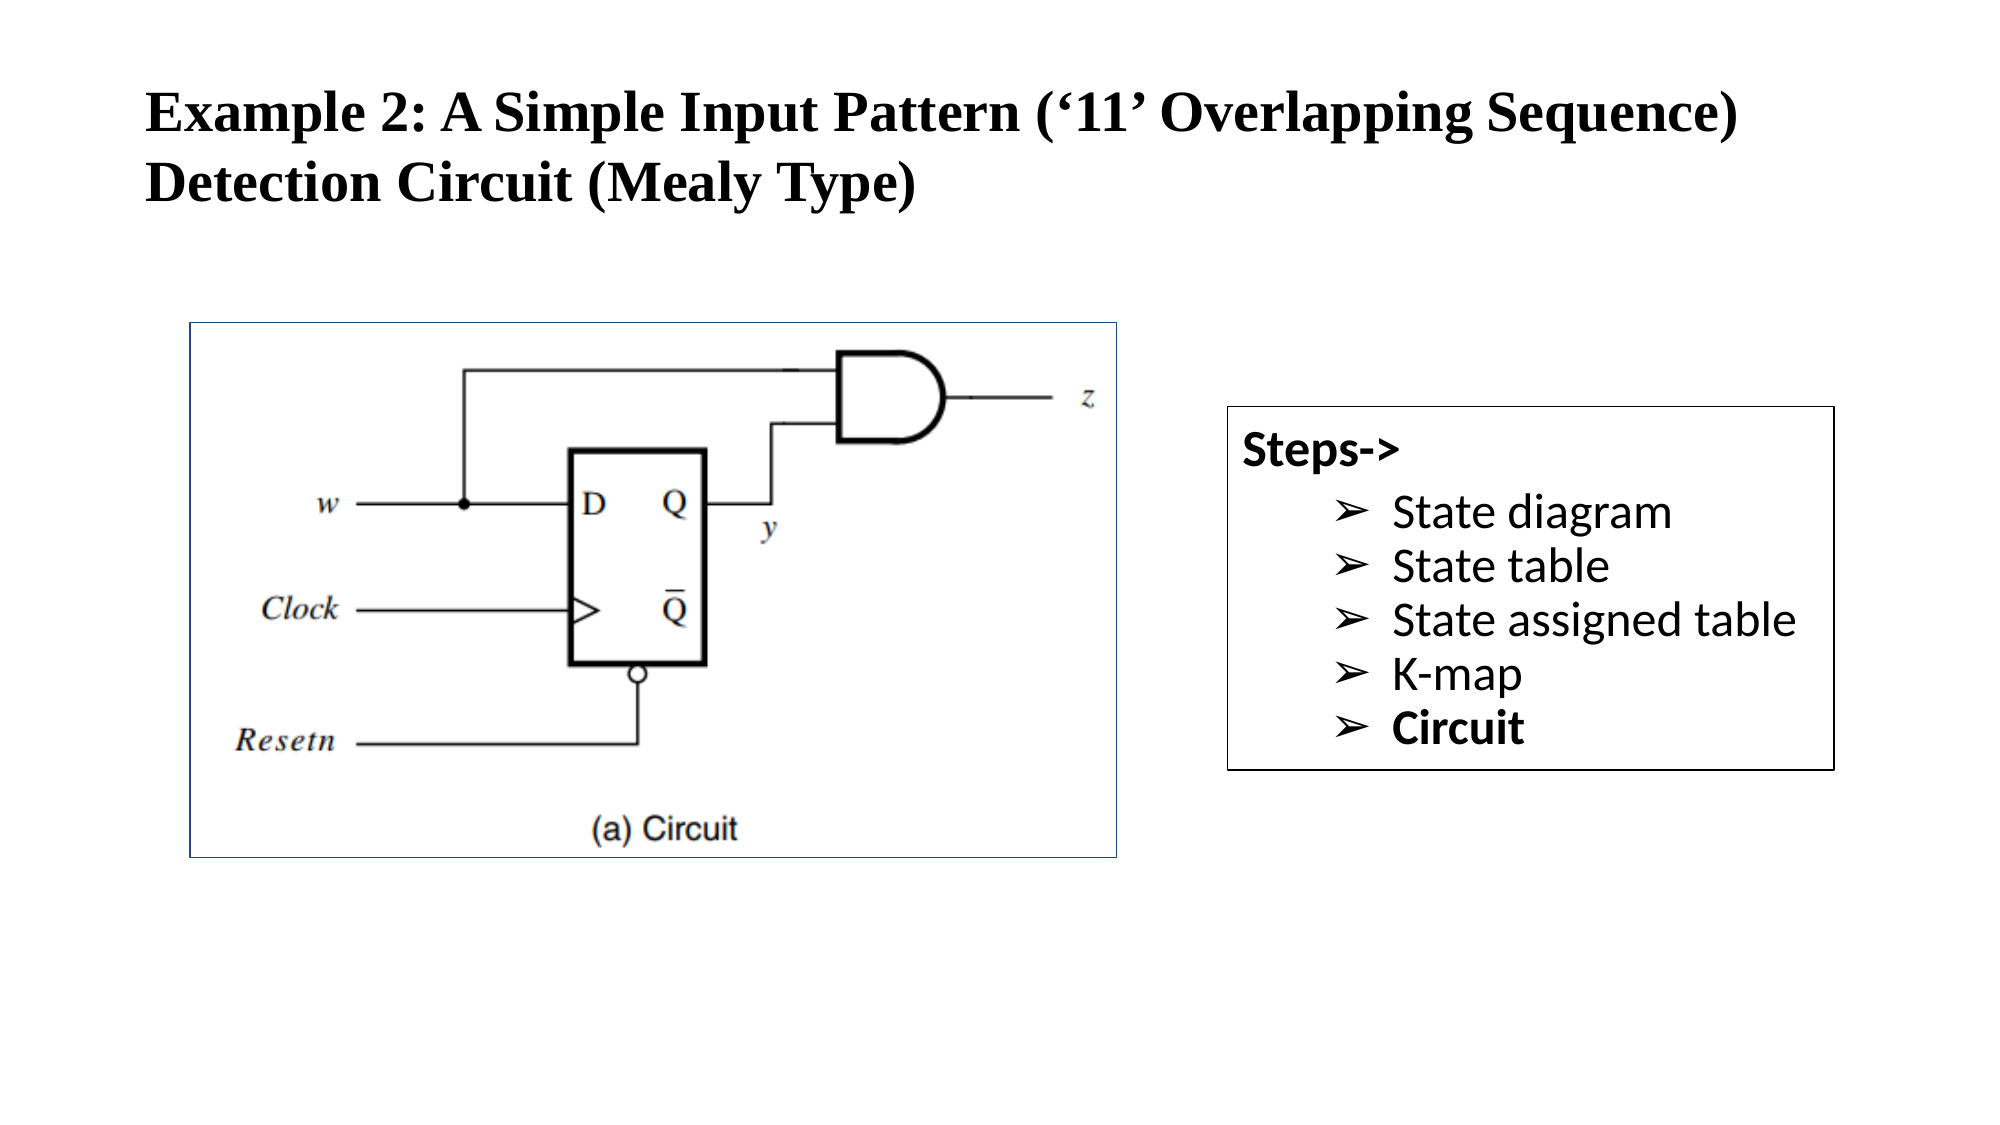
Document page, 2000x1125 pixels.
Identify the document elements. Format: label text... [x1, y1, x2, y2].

picture [190, 322, 1116, 857]
text_box Steps-> State diagram State table State assigned table K-map Circuit [1227, 406, 1835, 770]
text_box Example 2: A Simple Input Pattern (‘11’ Overlapping Sequence) Detection Circuit (Mealy Type) [143, 70, 1884, 213]
